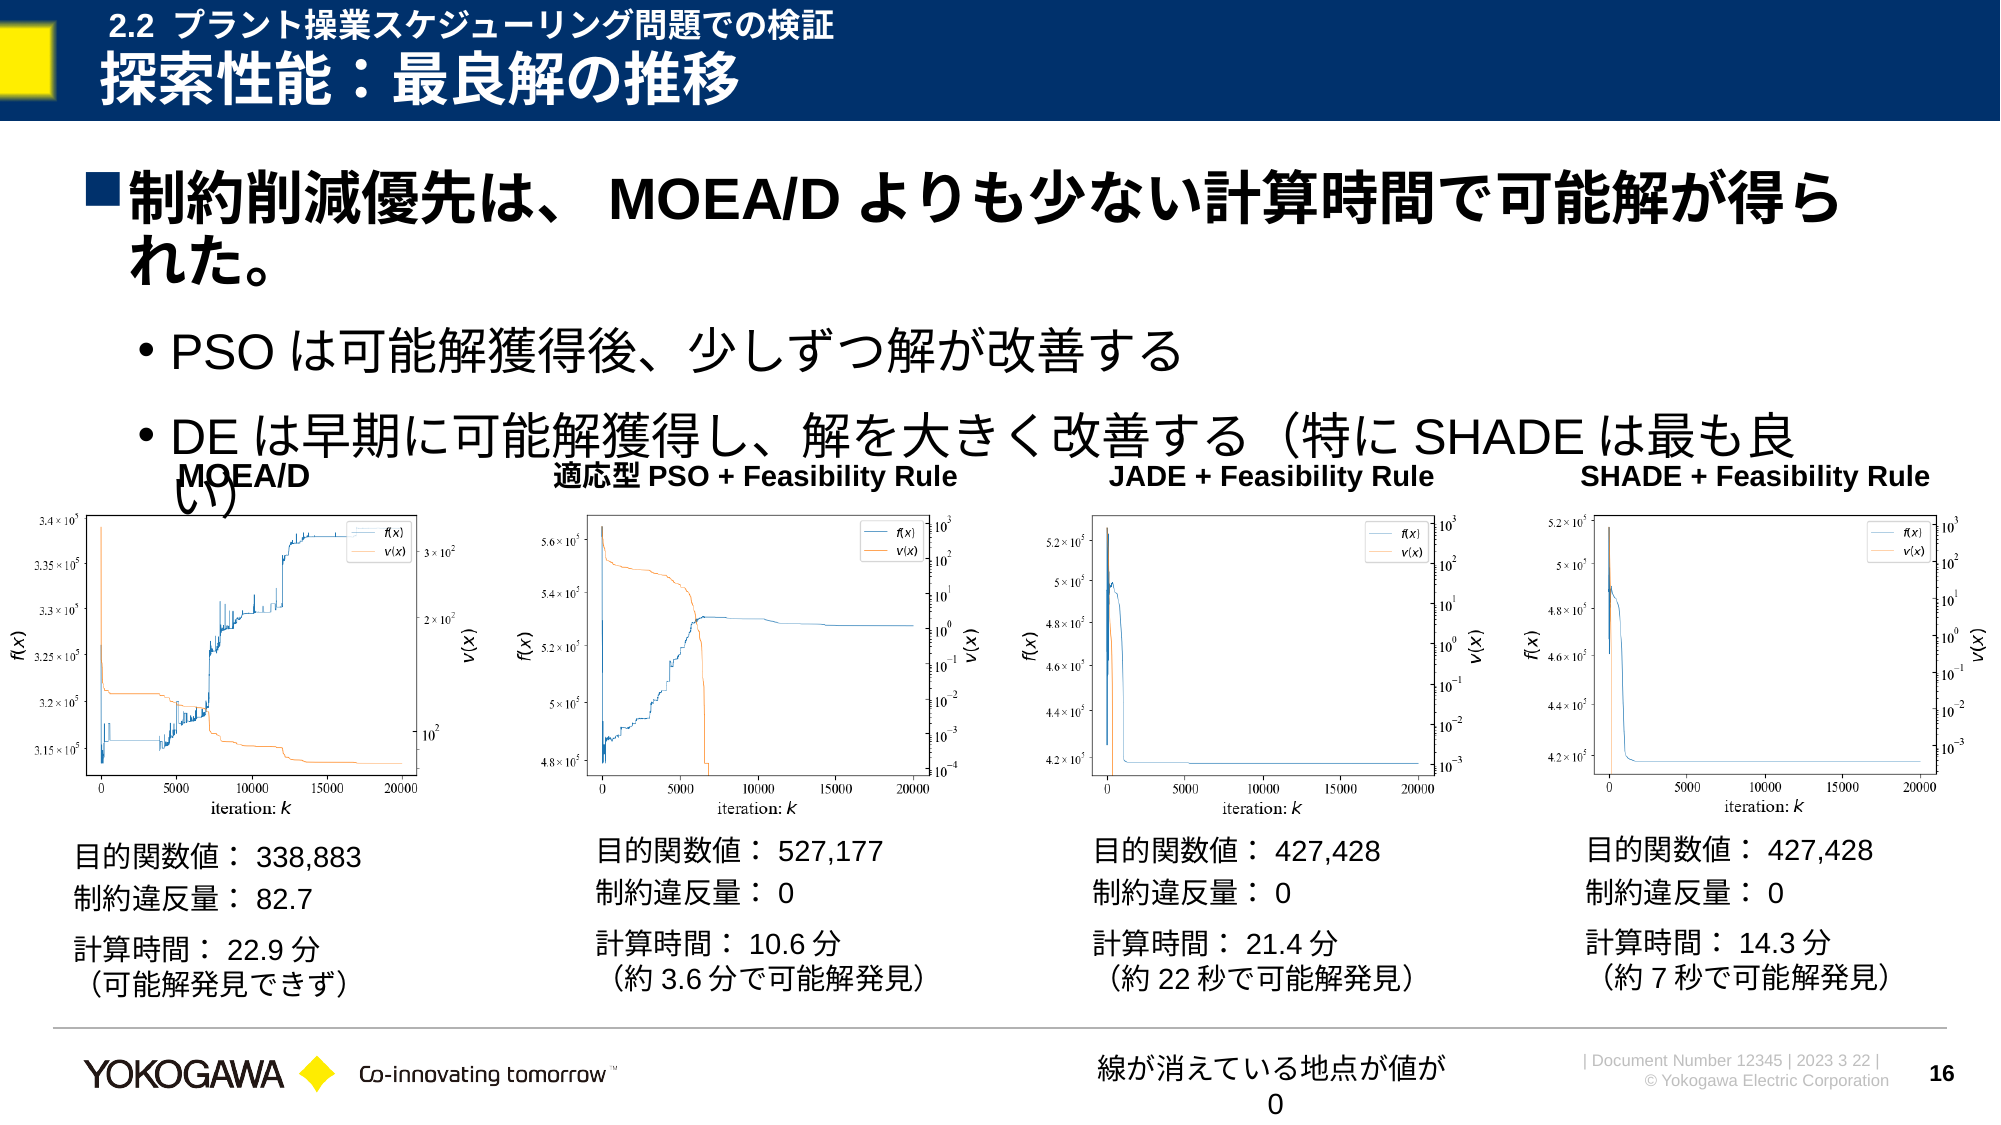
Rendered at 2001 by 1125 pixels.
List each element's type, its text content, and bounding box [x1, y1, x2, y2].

text_box 計算時間：14.3分 （約7秒で可能解発見） [1570, 917, 1953, 1002]
picture [1515, 506, 1995, 823]
text_box 2.2 プラント操業スケジューリング問題での検証 [93, 0, 1582, 52]
text_box JADE + Feasibility Rule [1058, 449, 1486, 500]
picture [508, 507, 989, 825]
slide_number 16 [1904, 1042, 1970, 1103]
text_box 適応型PSO + Feasibility Rule [521, 449, 991, 500]
picture [83, 1055, 617, 1093]
text_box 線が消えている地点が値が0 [1080, 1042, 1472, 1125]
text_box 計算時間：21.4分 （約22秒で可能解発見） [1077, 917, 1460, 1003]
text_box 制約削減優先は、MOEA/Dよりも少ない計算時間で可能解が得られた。 PSOは可能解獲得後、少しずつ解が改善する DEは早期に可能解獲得し、解を大きく改善する（特にSHADEは最も良い） [66, 161, 1905, 301]
text_box 計算時間：22.9分 （可能解発見できず） [59, 923, 441, 1009]
title 探索性能：最良解の推移 [84, 39, 1955, 125]
picture [1, 504, 487, 825]
text_box SHADE + Feasibility Rule [1542, 449, 1969, 500]
text_box 計算時間：10.6分 （約3.6分で可能解発見） [580, 917, 963, 1003]
text_box MOEA/D [101, 447, 387, 502]
picture [1012, 507, 1493, 825]
picture [0, 6, 69, 115]
